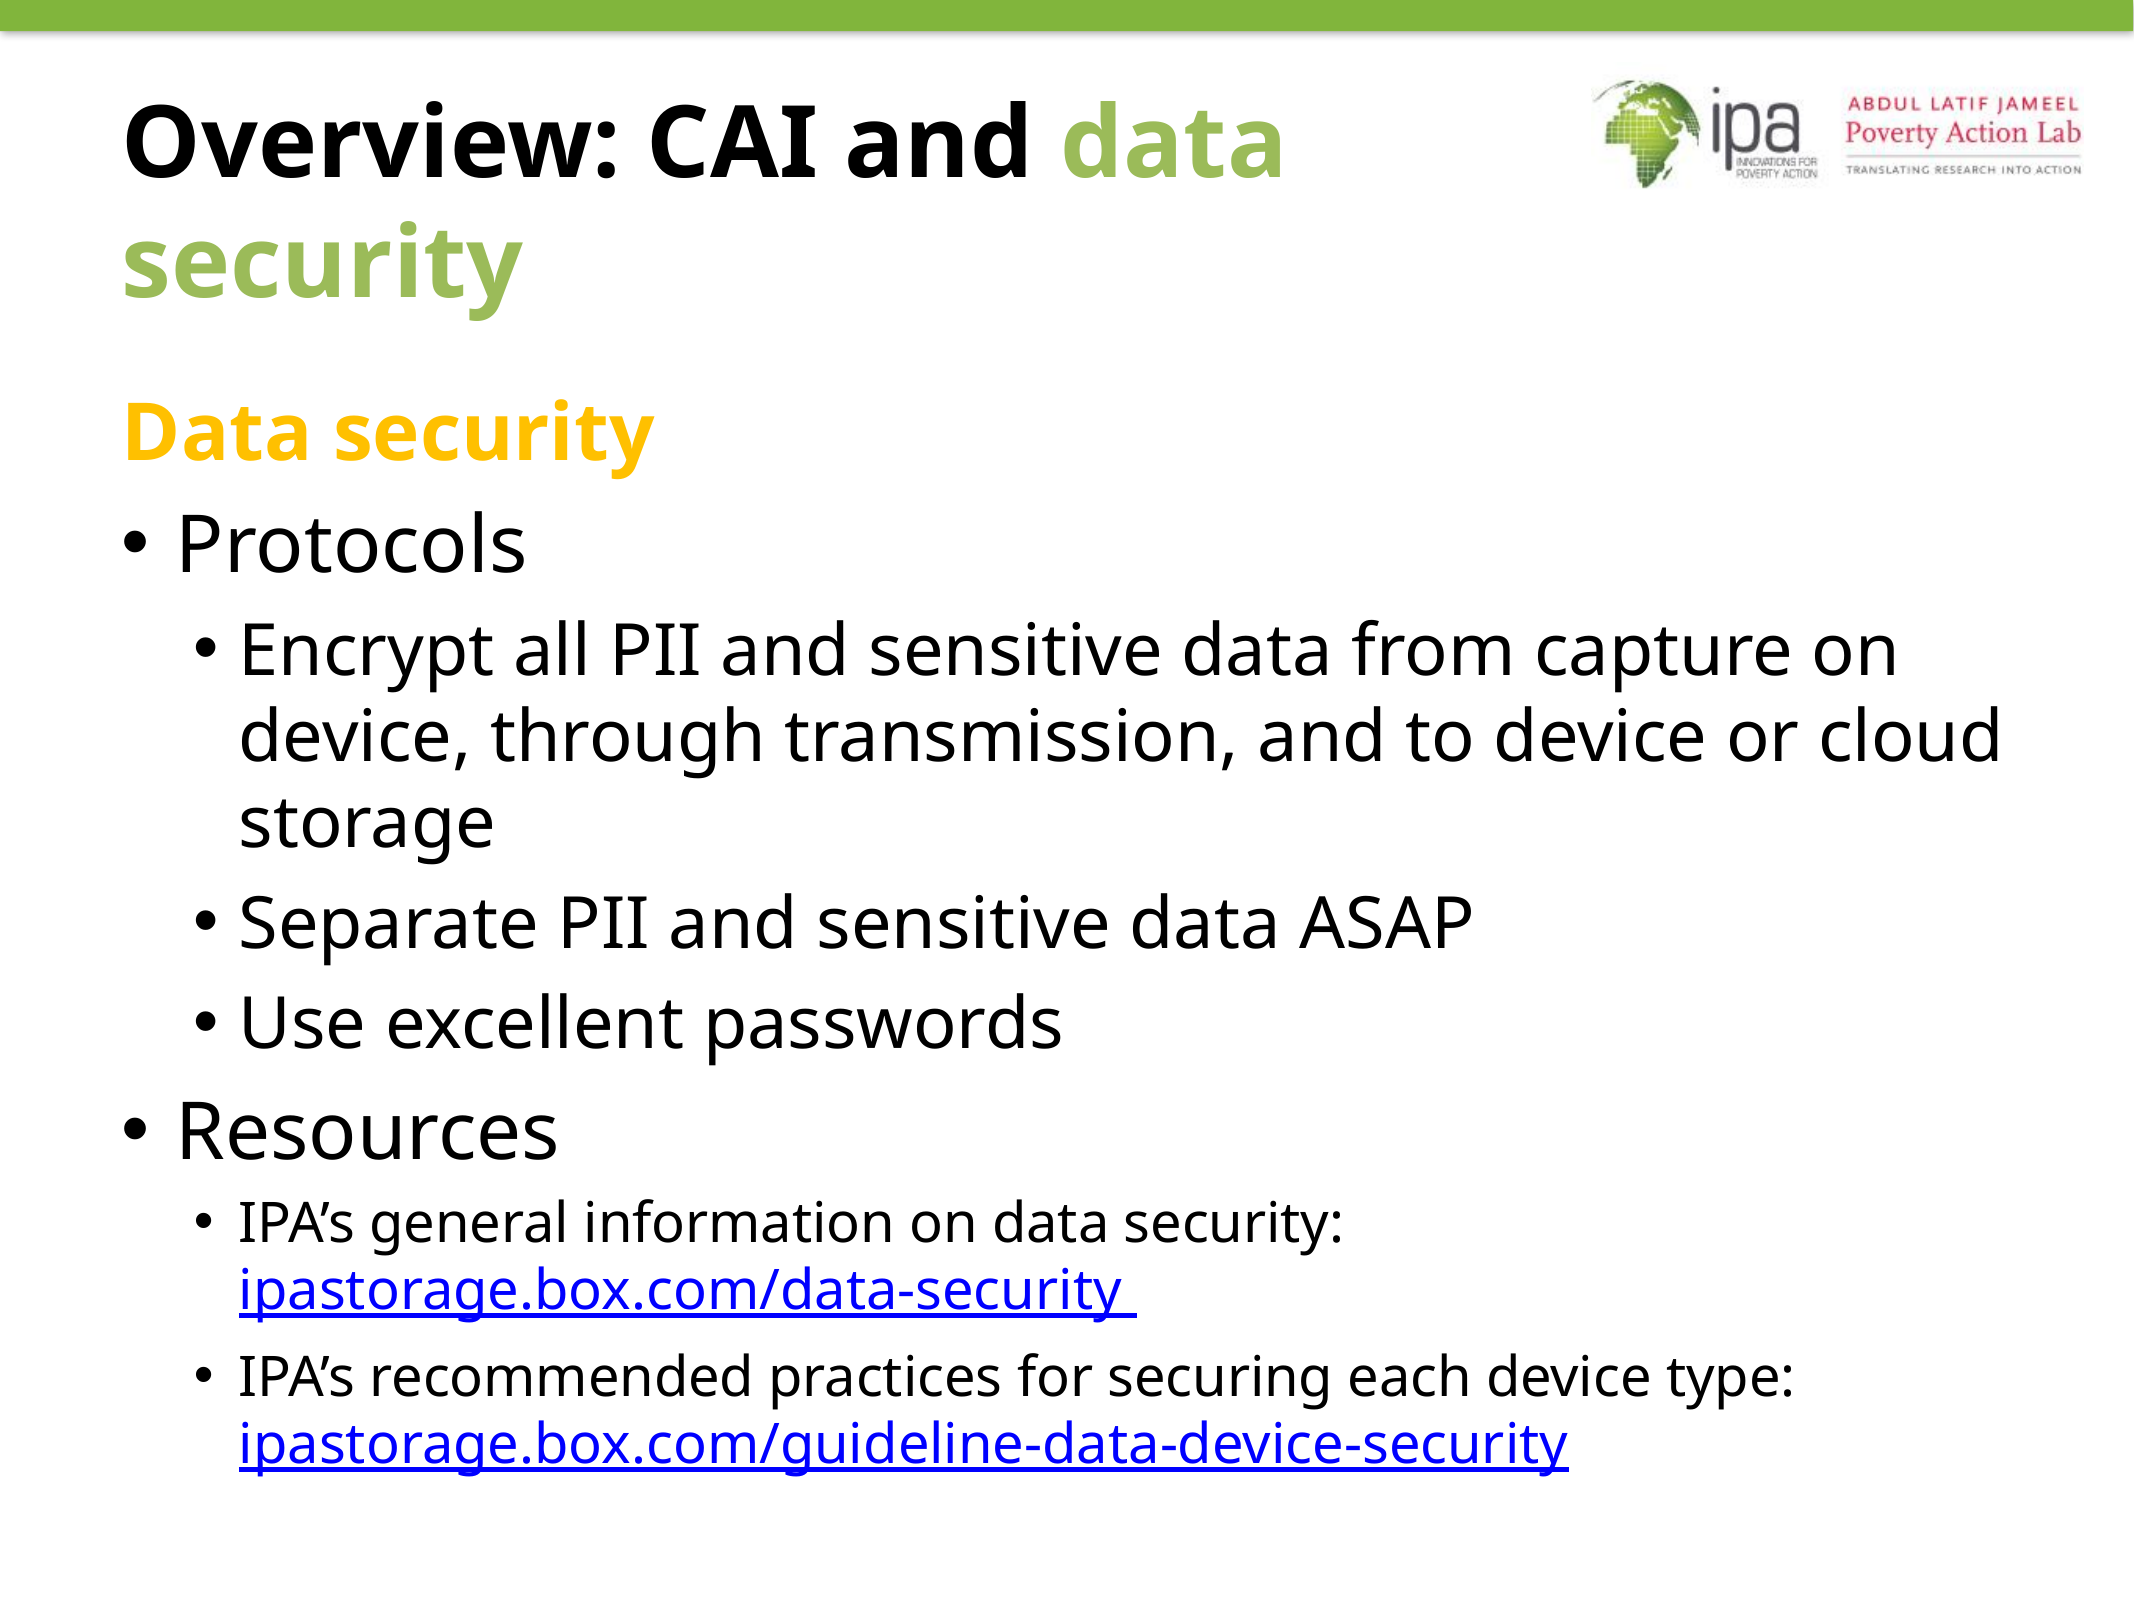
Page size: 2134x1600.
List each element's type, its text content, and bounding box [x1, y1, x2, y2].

list Data security Protocols Encrypt all PII and sensitive data from capture on device, through transmission, and to device or cloud storage Separate PII and sensitive data ASAP Use excellent passwords Resources IPA’s general information on data security: ipastorage.box.com/data-security IPA’s recommended practices for securing each device type: ipastorage.box.com/guideline-data-device-security [106, 373, 2027, 1500]
picture [1591, 62, 2084, 193]
title Overview: CAI and data security [106, 64, 1692, 331]
